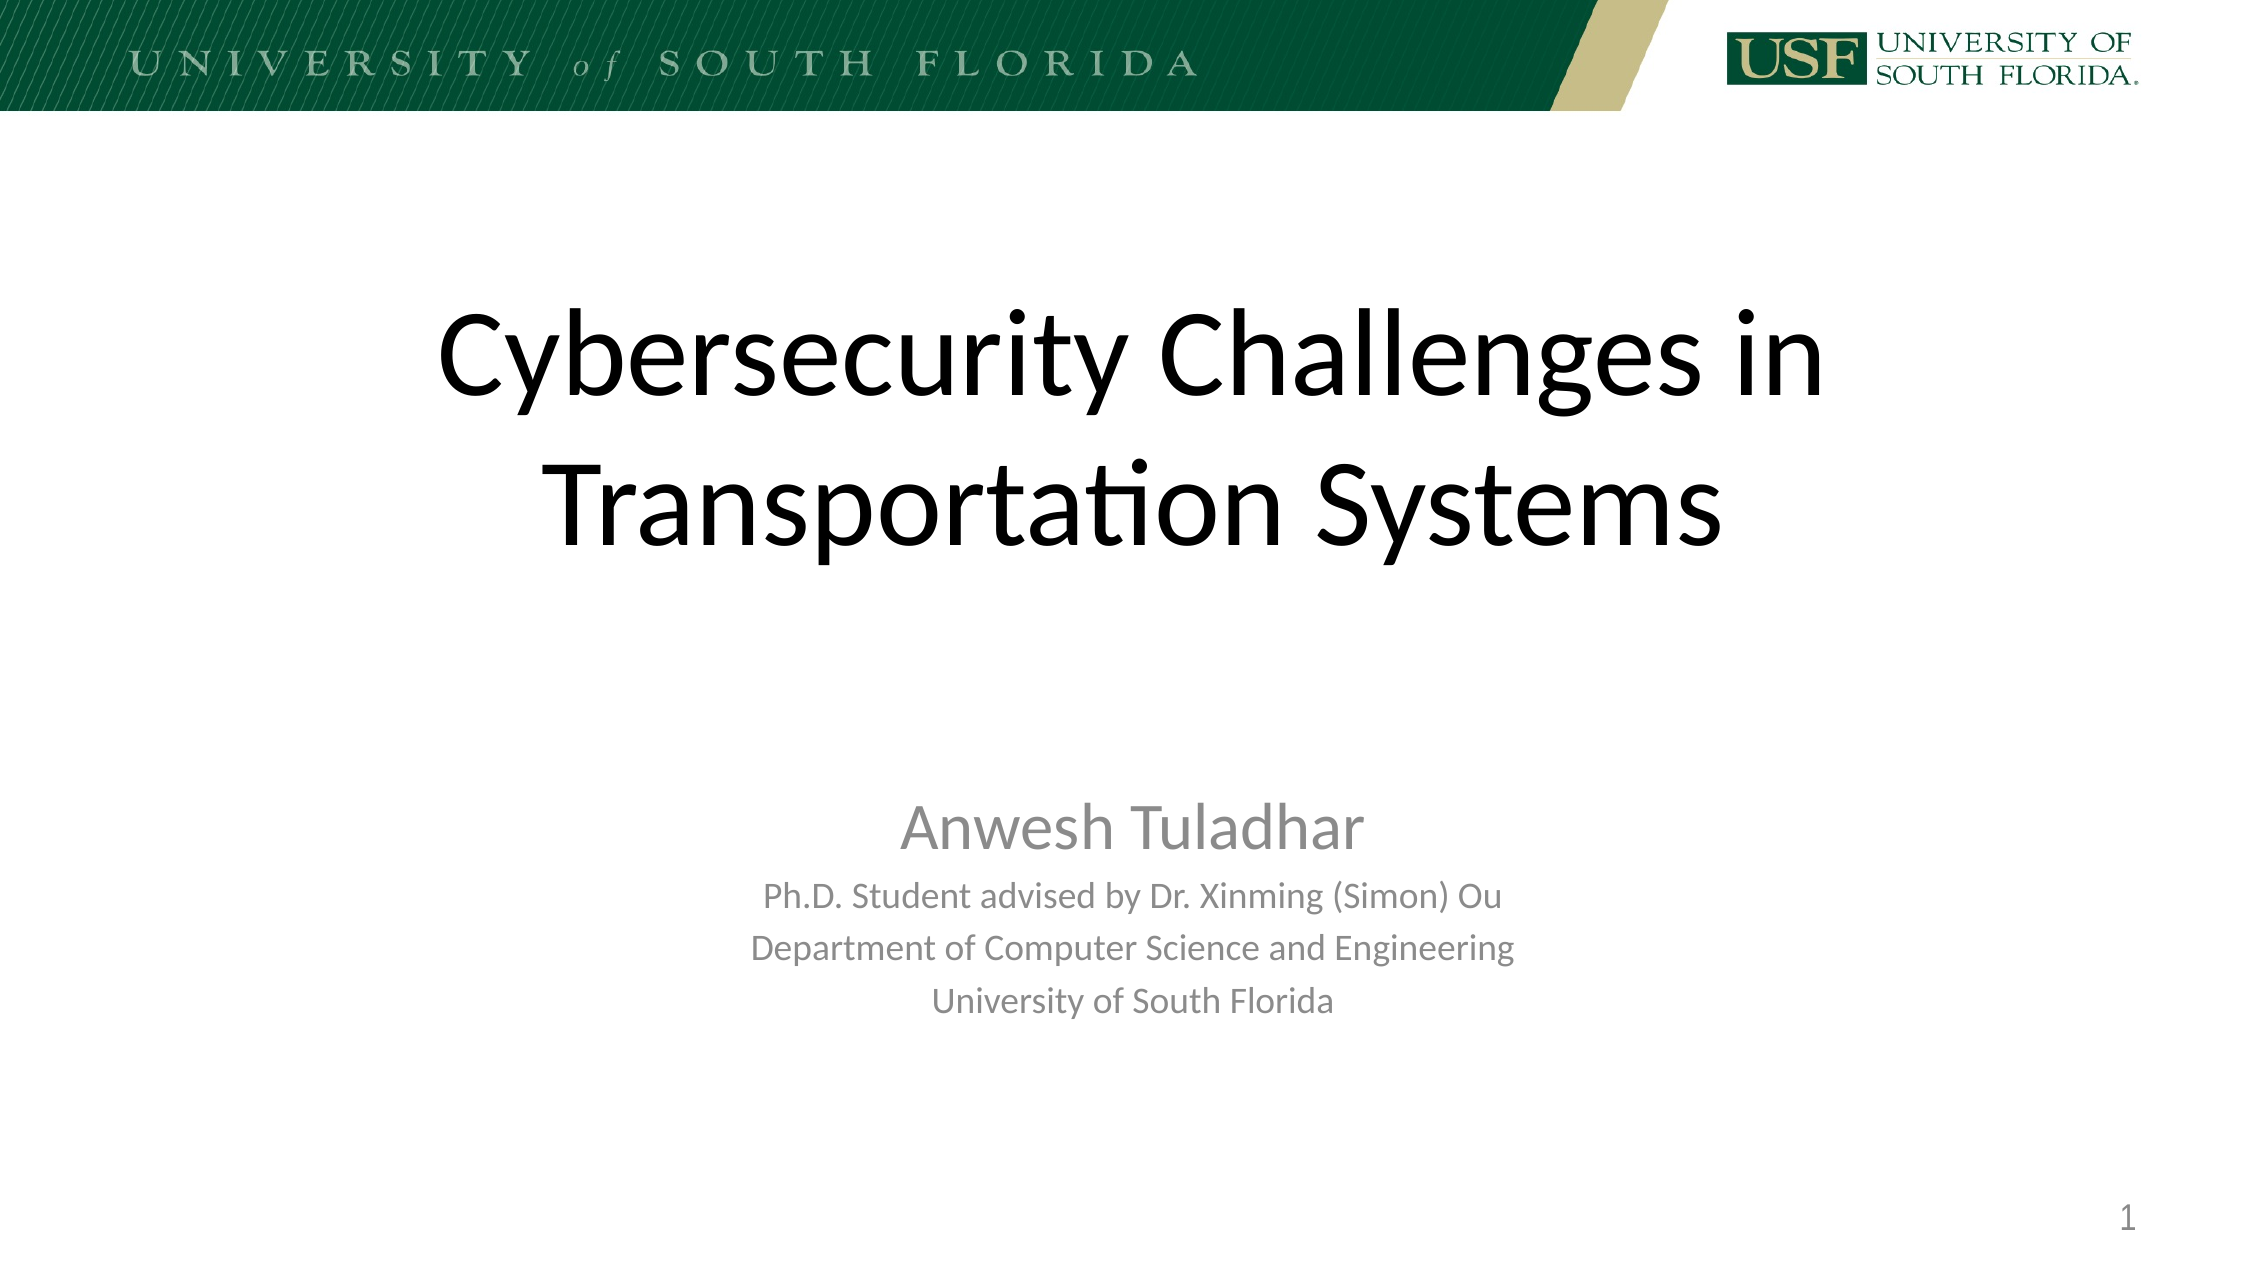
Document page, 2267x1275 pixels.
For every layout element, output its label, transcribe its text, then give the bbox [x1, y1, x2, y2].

subtitle Anwesh Tuladhar Ph.D. Student advised by Dr. Xinming (Simon) Ou Department of Computer Science and Engineering University of South Florida [340, 774, 1927, 1101]
title Cybersecurity Challenges in Transportation Systems [170, 262, 2097, 729]
slide_number 1 [1624, 1181, 2154, 1250]
picture [0, 0, 2267, 1275]
